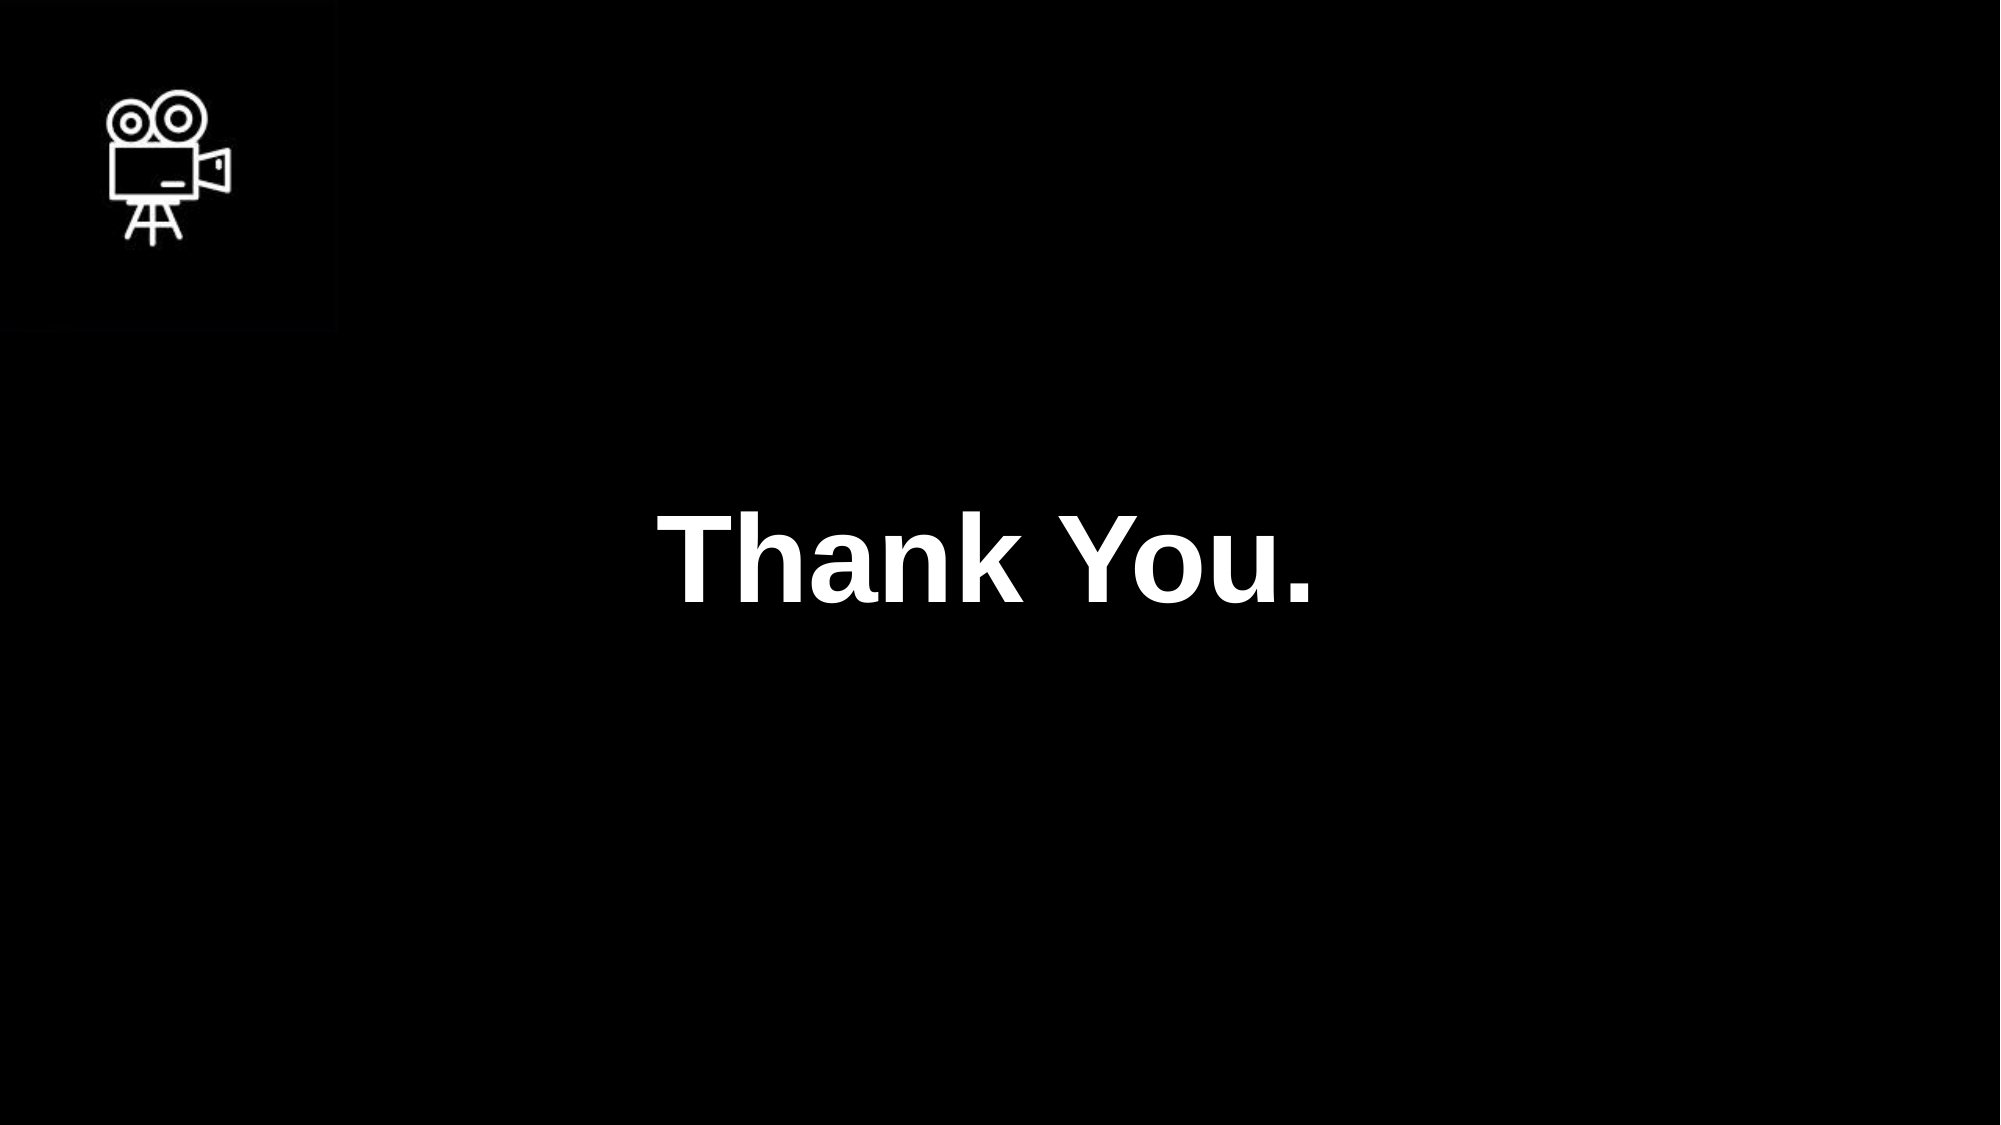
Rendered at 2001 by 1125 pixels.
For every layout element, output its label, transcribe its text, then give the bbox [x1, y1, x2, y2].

title Thank You. [641, 450, 1359, 675]
picture [0, 0, 338, 335]
